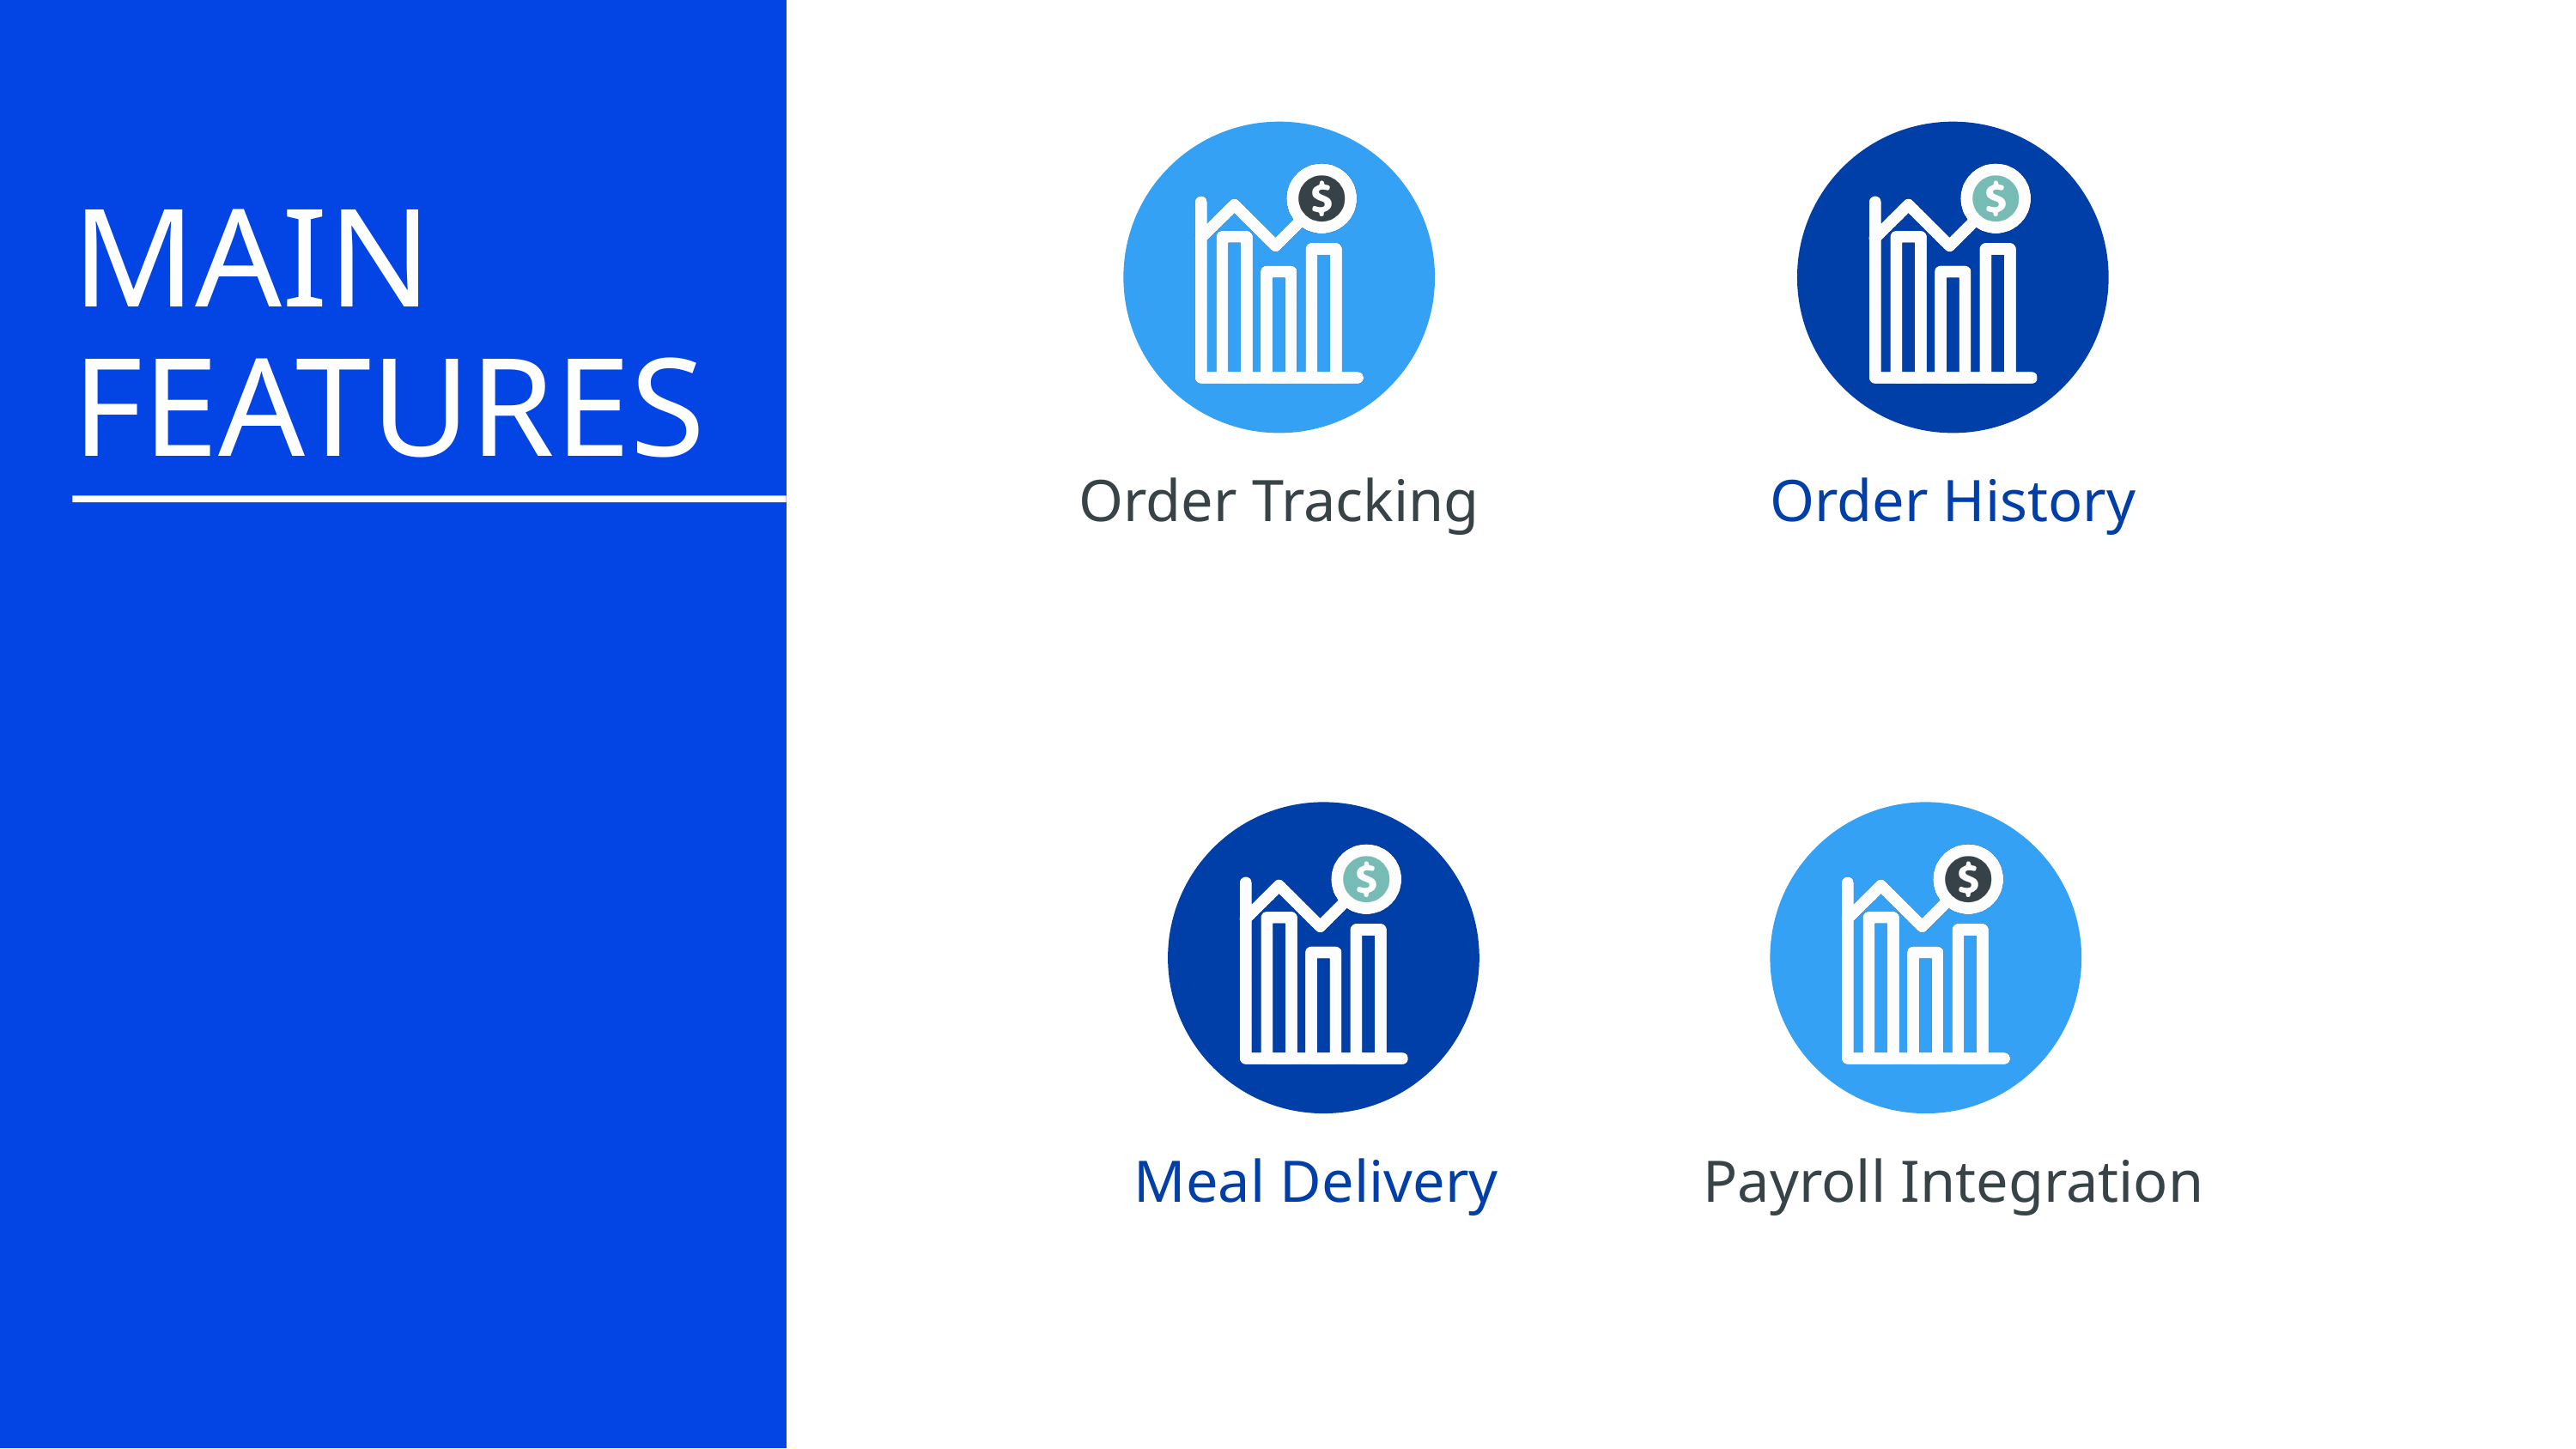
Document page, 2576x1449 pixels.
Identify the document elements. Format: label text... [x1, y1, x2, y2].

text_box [1167, 802, 1480, 1114]
text_box Order Tracking [1031, 452, 1527, 534]
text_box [1770, 802, 2082, 1114]
text_box Order History [1705, 452, 2201, 534]
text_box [1796, 121, 2109, 433]
text_box Meal Delivery [1076, 1133, 1571, 1214]
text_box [0, 0, 787, 1449]
text_box Payroll Integration [1678, 1133, 2230, 1214]
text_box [1123, 121, 1436, 433]
